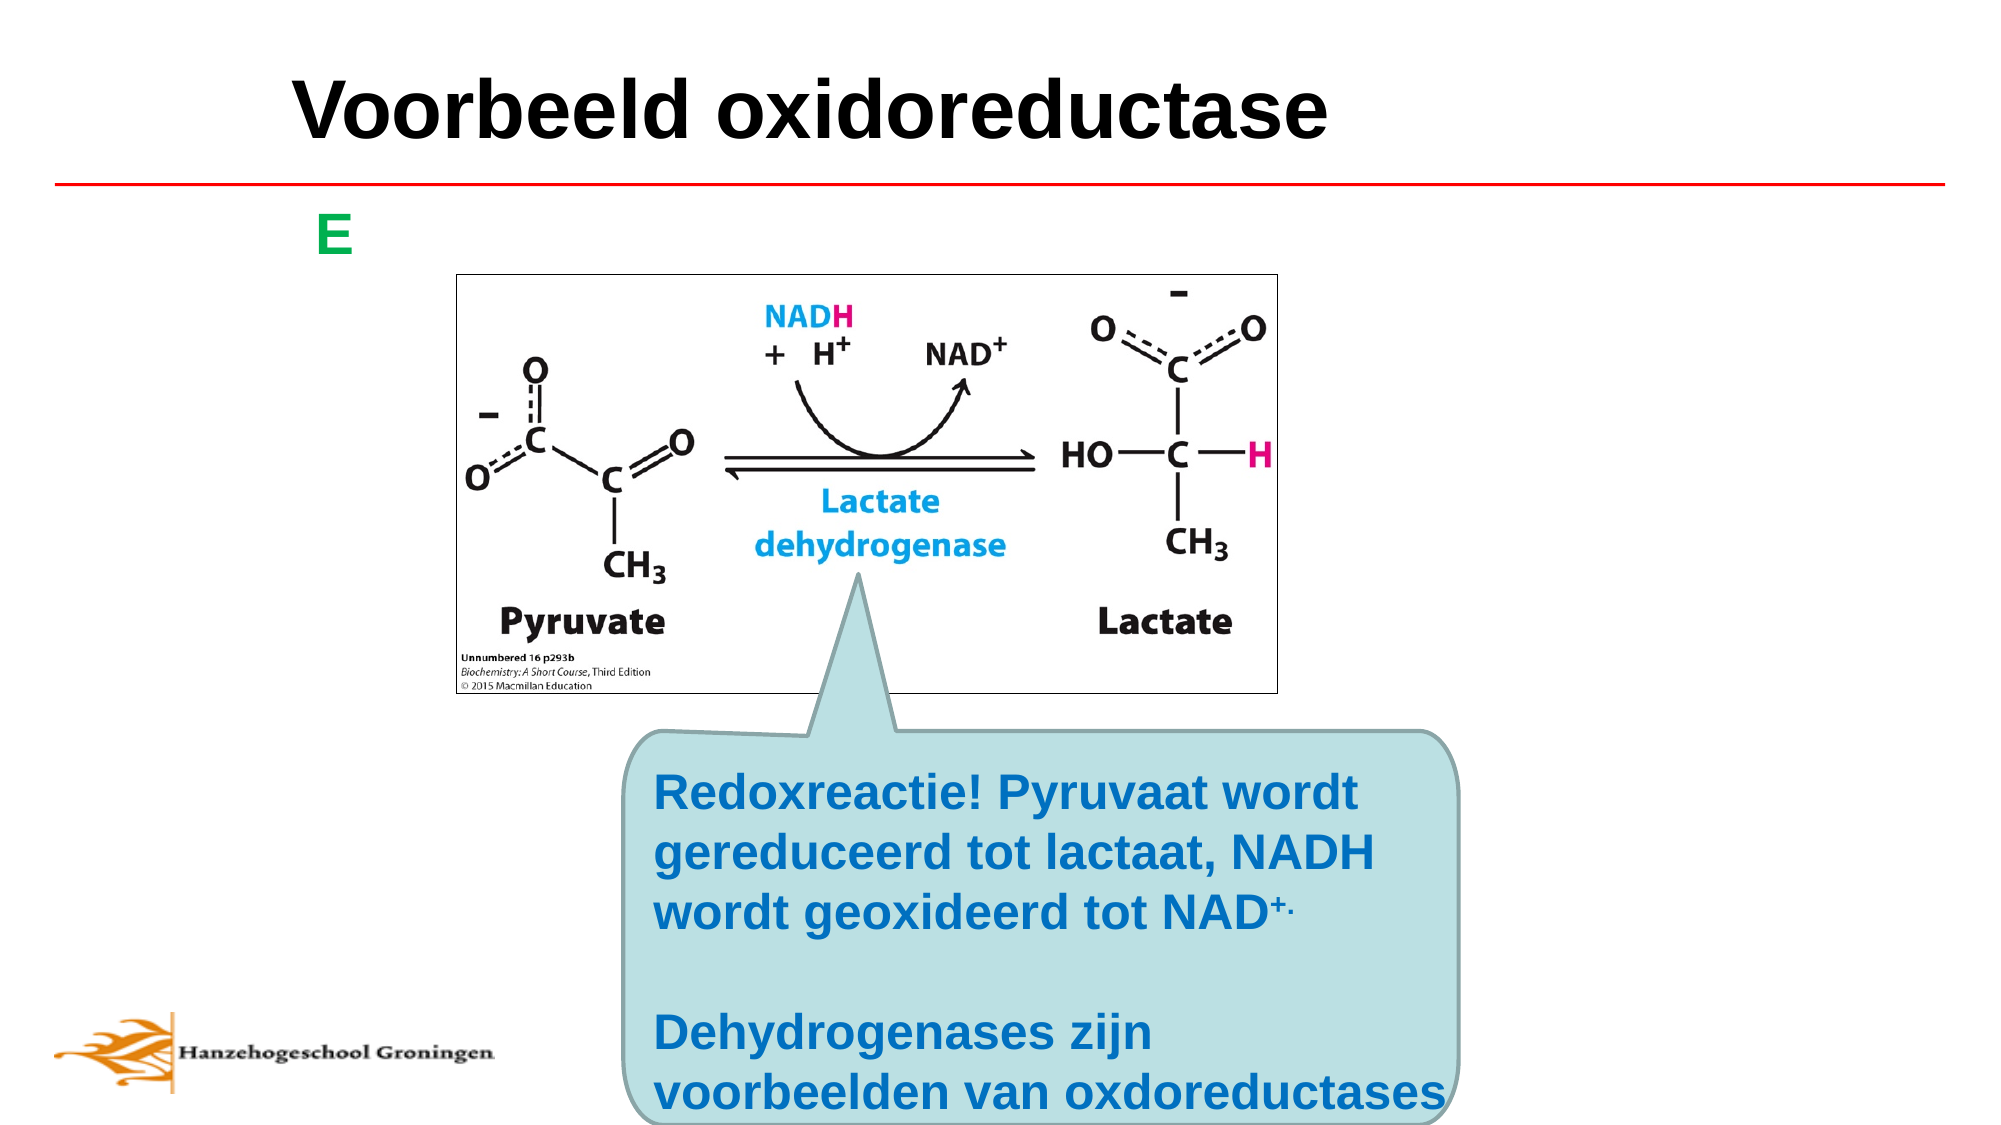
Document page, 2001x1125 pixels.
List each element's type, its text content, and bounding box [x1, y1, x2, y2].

picture [54, 1012, 495, 1094]
text_box Redoxreactie! Pyruvaat wordt gereduceerd tot lactaat, NADH wordt geoxideerd tot NAD+. Dehydrogenases zijn voorbeelden van oxdoreductases [638, 752, 1474, 1125]
text_box E [300, 188, 368, 274]
picture [456, 274, 1278, 694]
text_box Voorbeeld oxidoreductase [277, 48, 1734, 163]
text_box [621, 702, 1451, 1114]
